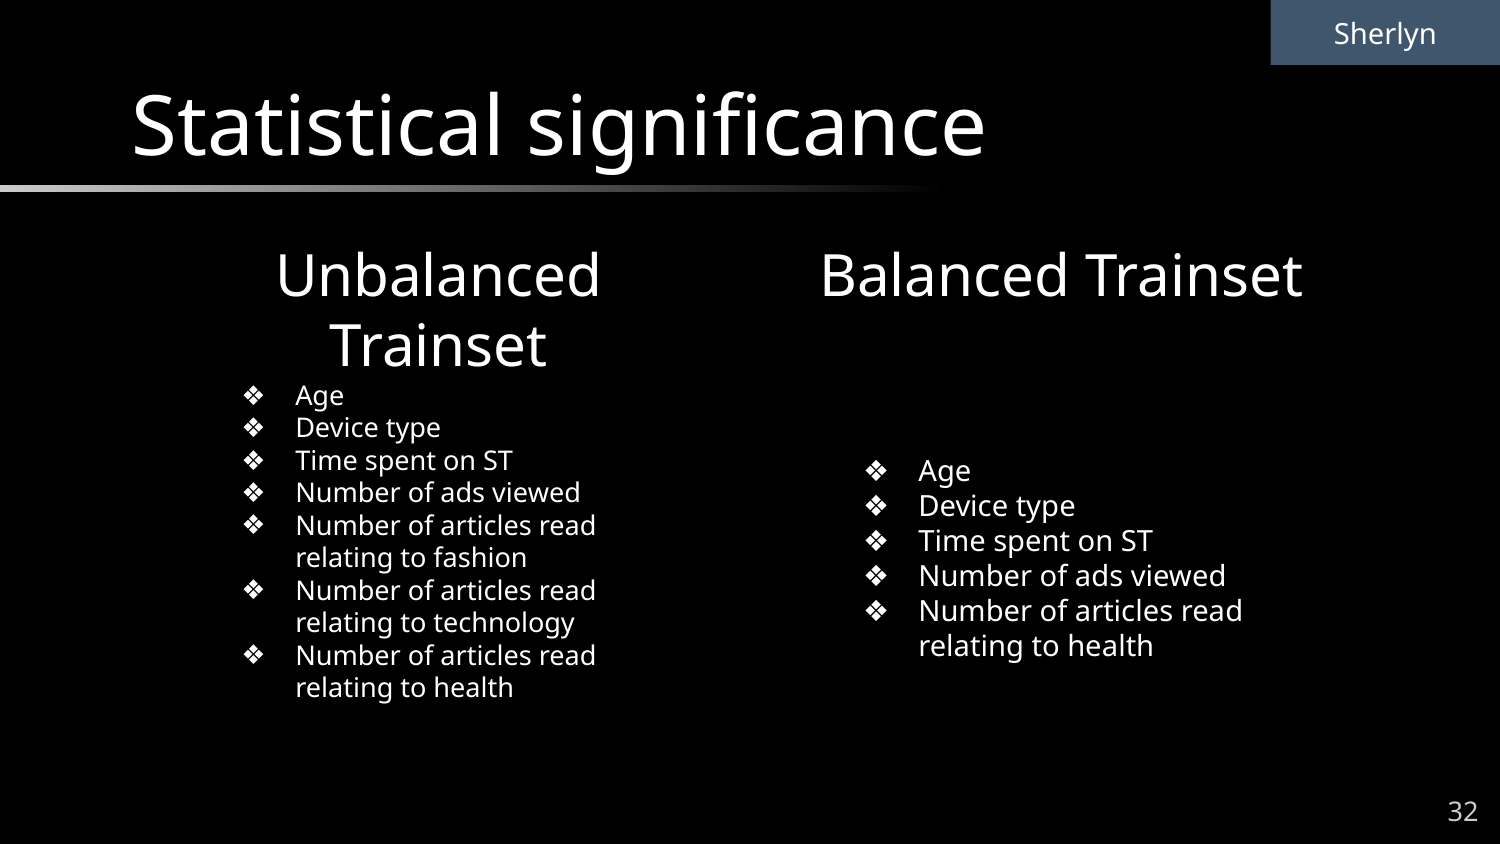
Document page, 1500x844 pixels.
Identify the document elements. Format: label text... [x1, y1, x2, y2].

title Balanced Trainset [781, 222, 1342, 321]
title Unbalanced Trainset [158, 222, 719, 321]
subtitle Age Device type Time spent on ST Number of ads viewed Number of articles read relating to fashion Number of articles read relating to technology Number of articles read relating to health [205, 333, 672, 749]
slide_number 32 [1403, 779, 1494, 844]
text_box Sherlyn [1270, 0, 1500, 65]
subtitle Age Device type Time spent on ST Number of ads viewed Number of articles read relating to health [828, 349, 1295, 765]
title Statistical significance [116, 56, 1384, 152]
